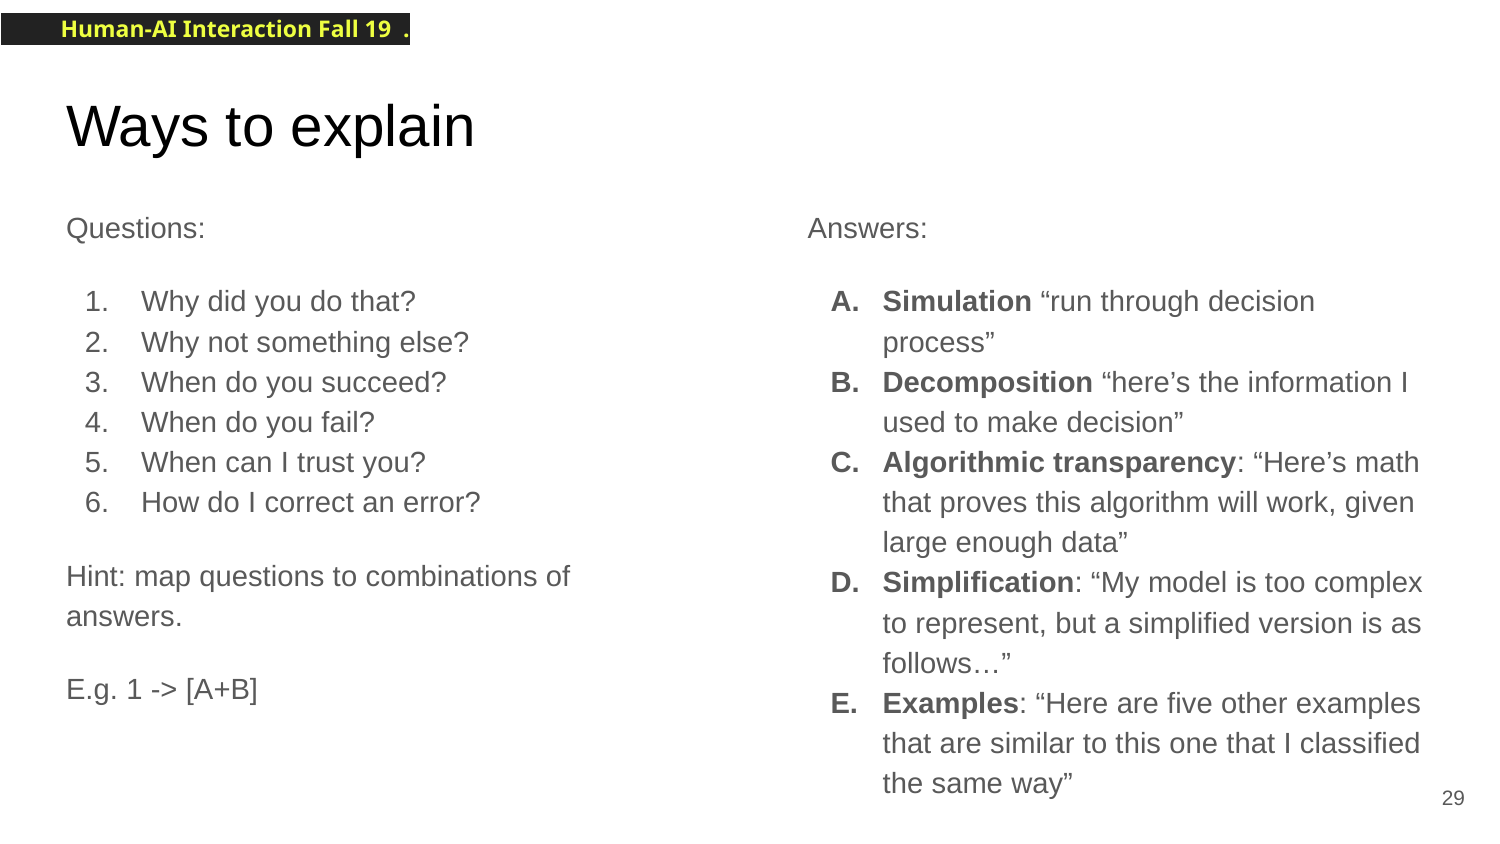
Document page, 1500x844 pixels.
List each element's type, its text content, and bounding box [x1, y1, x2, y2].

list Questions: Why did you do that? Why not something else? When do you succeed? When do you fail? When can I trust you? How do I correct an error? Hint: map questions to combinations of answers. E.g. 1 -> [A+B] [51, 189, 708, 750]
list Answers: Simulation “run through decision process” Decomposition “here’s the information I used to make decision” Algorithmic transparency: “Here’s math that proves this algorithm will work, given large enough data” Simplification: “My model is too complex to represent, but a simplified version is as follows…” Examples: “Here are five other examples that are similar to this one that I classified the same way” [792, 189, 1449, 750]
slide_number ‹#› [1389, 764, 1480, 830]
title Ways to explain [51, 72, 1449, 167]
